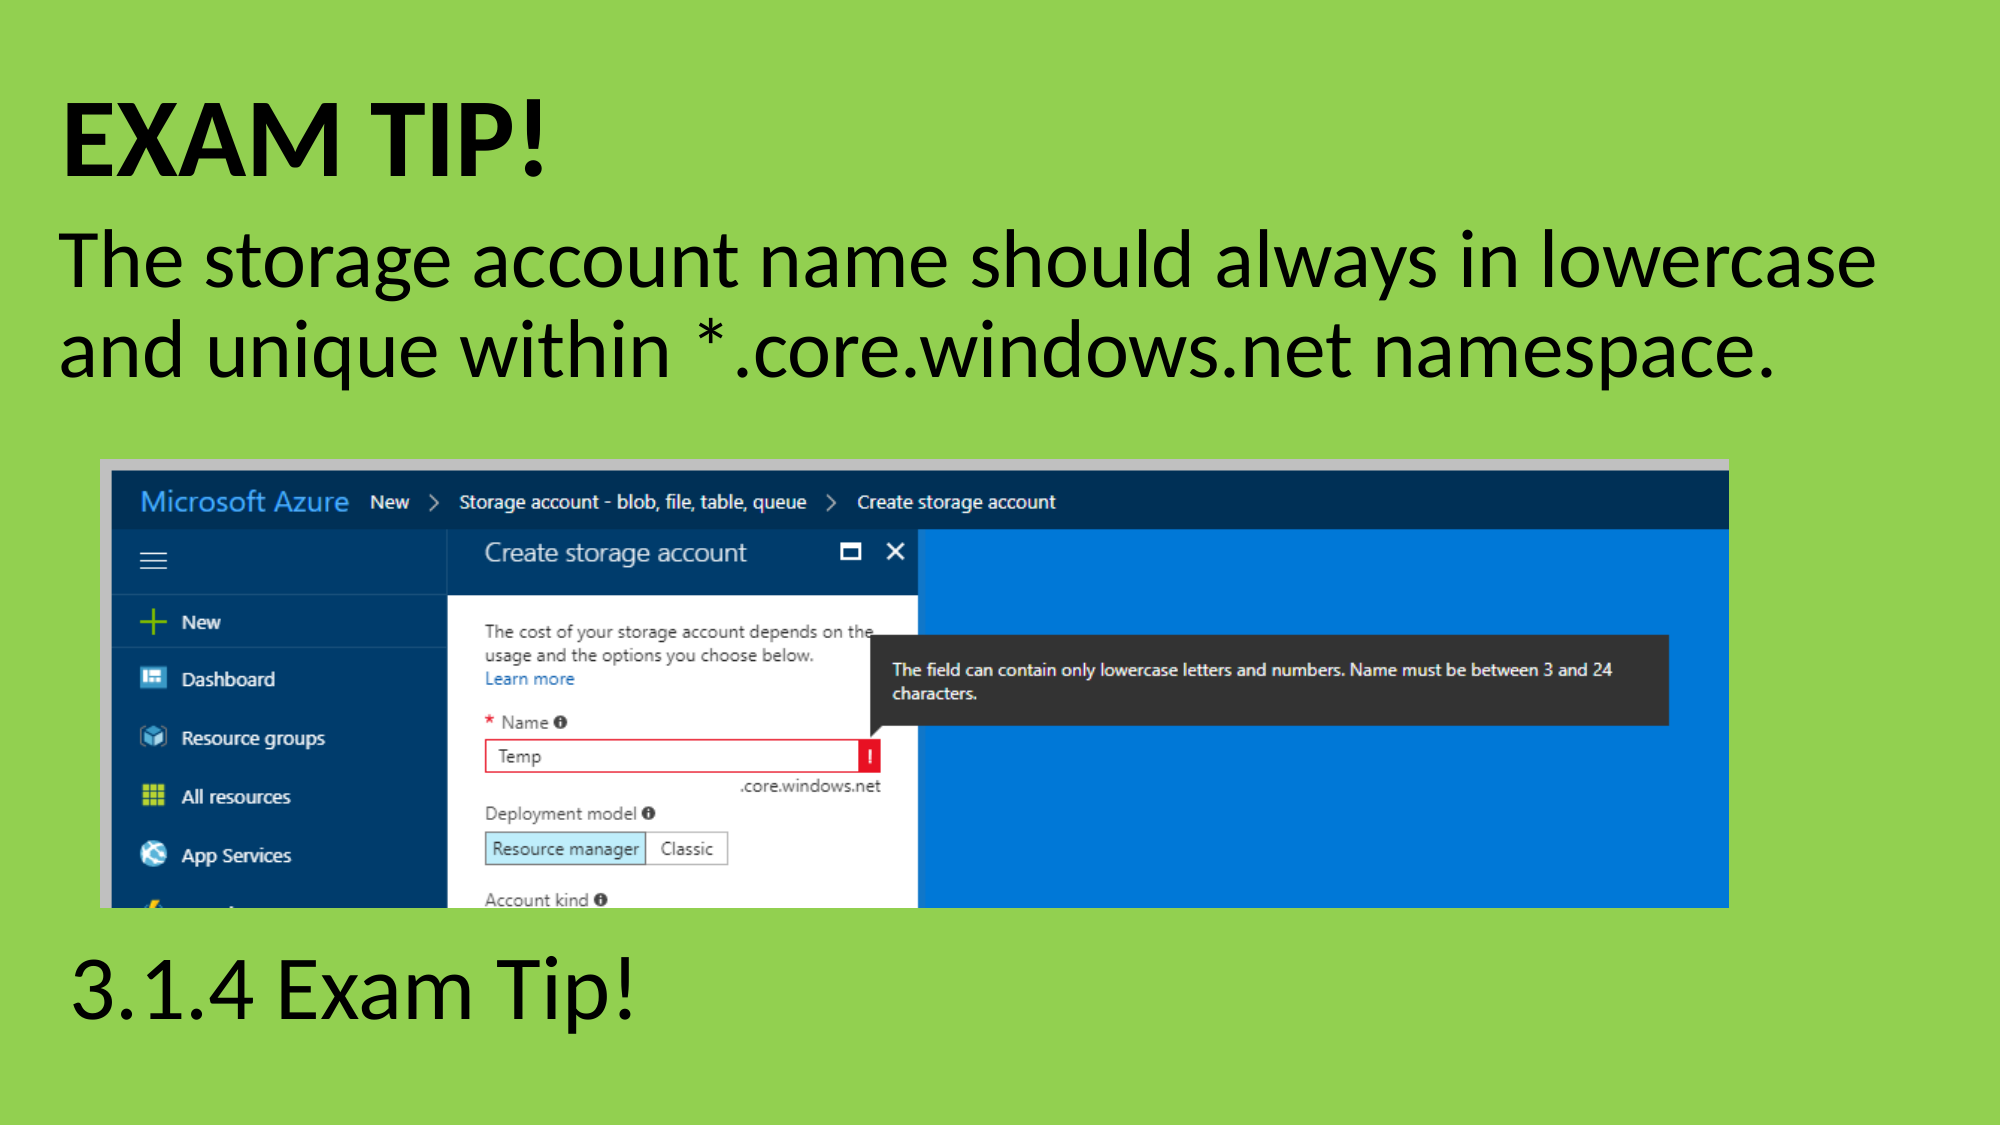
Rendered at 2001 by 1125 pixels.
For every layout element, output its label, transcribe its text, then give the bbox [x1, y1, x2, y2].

picture [100, 459, 1729, 909]
list The storage account name should always in lowercase and unique within *.core.windows.net namespace. [43, 208, 1956, 460]
text_box 3.1.4 Exam Tip! [54, 920, 656, 1046]
